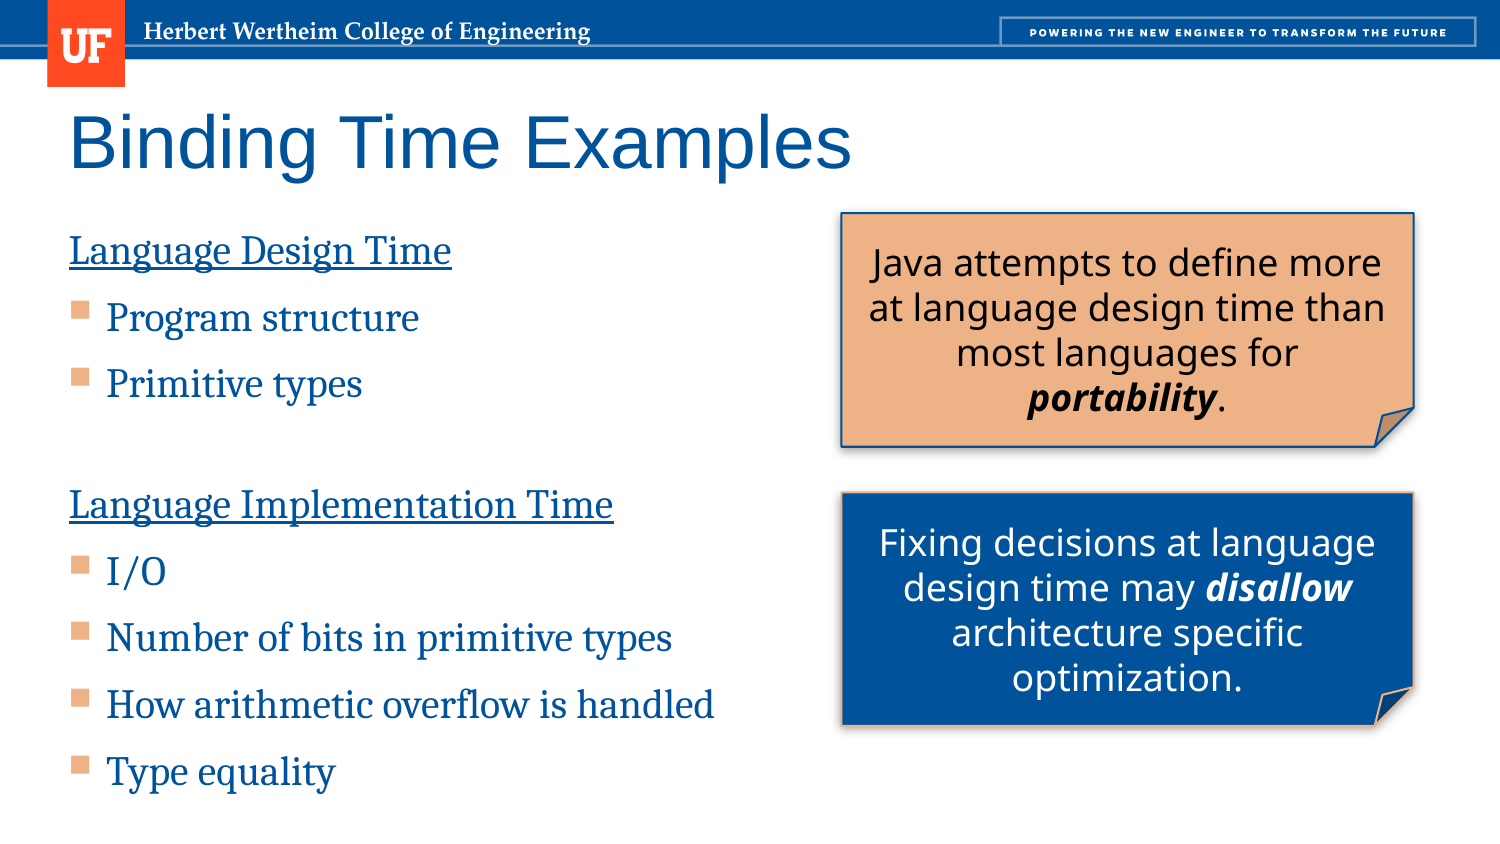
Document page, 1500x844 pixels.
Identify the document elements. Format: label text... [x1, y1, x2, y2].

list Language Design Time Program structure Primitive types Language Implementation Time I/O Number of bits in primitive types How arithmetic overflow is handled Type equality [53, 215, 774, 815]
title Binding Time Examples [53, 86, 1414, 224]
picture [0, 0, 1500, 87]
text_box Fixing decisions at language design time may disallow architecture specific optimization. [840, 491, 1415, 727]
text_box Java attempts to define more at language design time than most languages for portability. [840, 212, 1415, 448]
